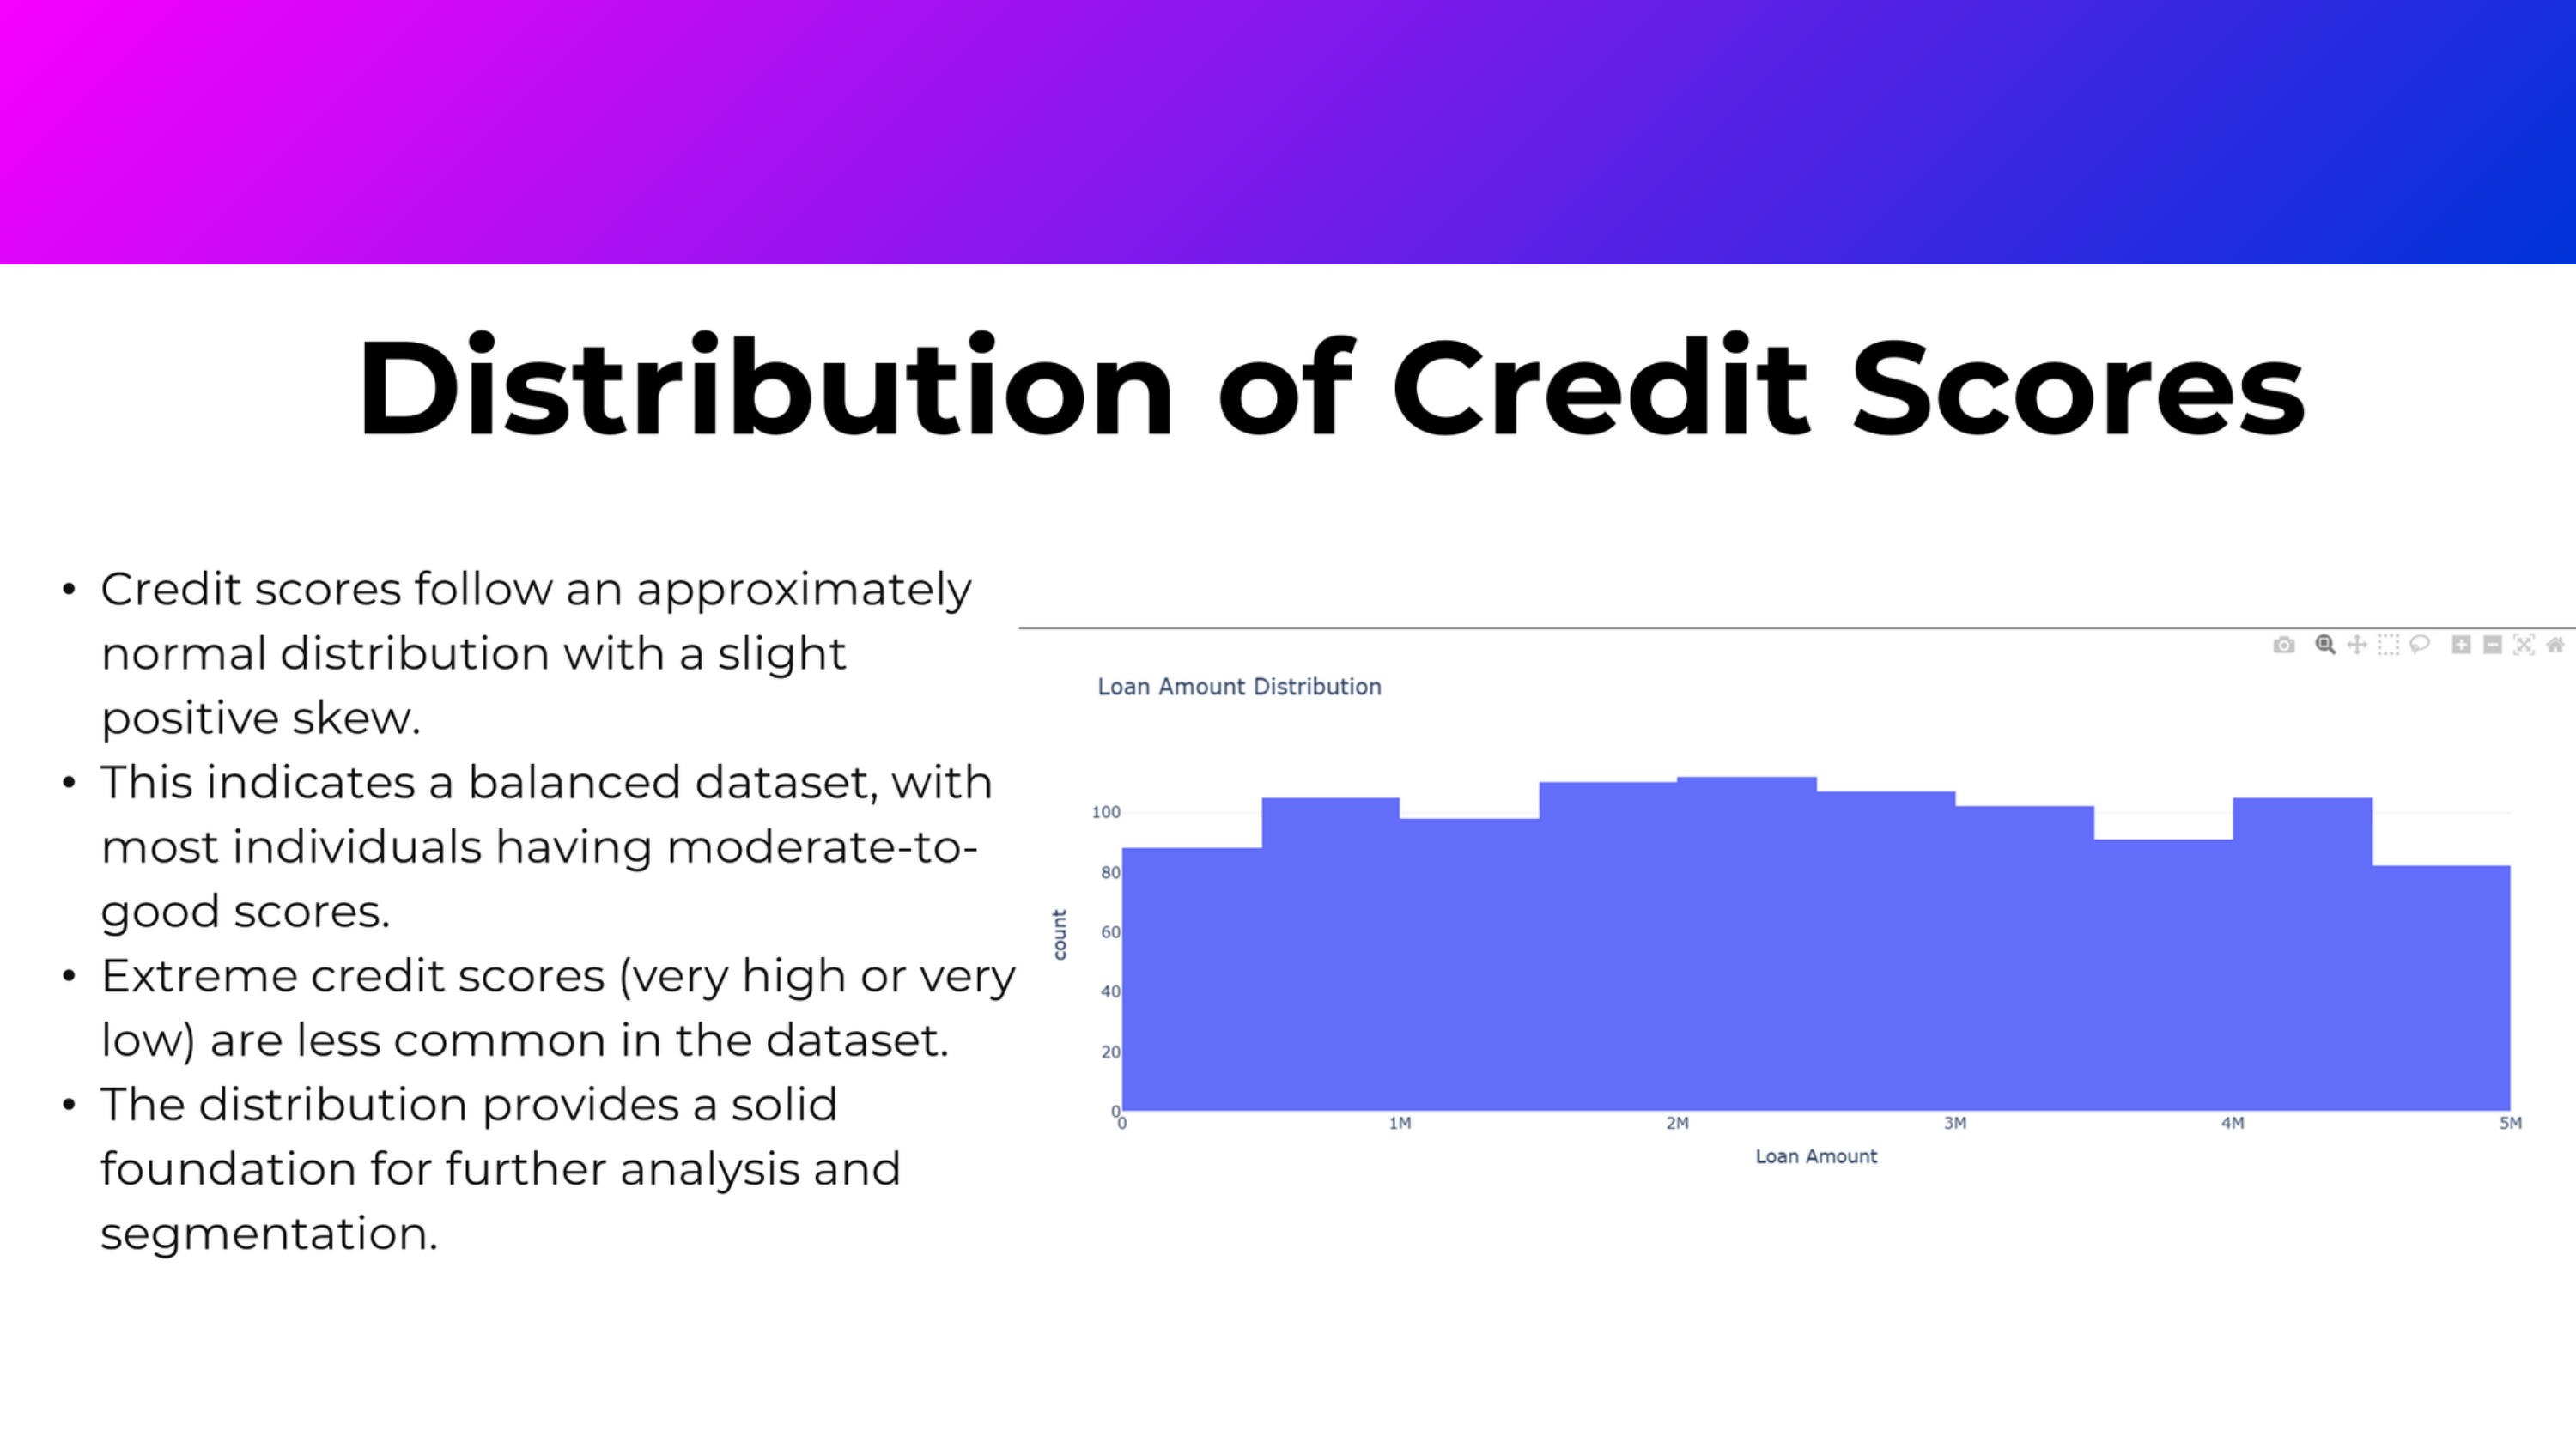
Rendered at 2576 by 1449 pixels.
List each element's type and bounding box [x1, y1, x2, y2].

text_box [0, 273, 2576, 1449]
text_box [0, 0, 2576, 264]
